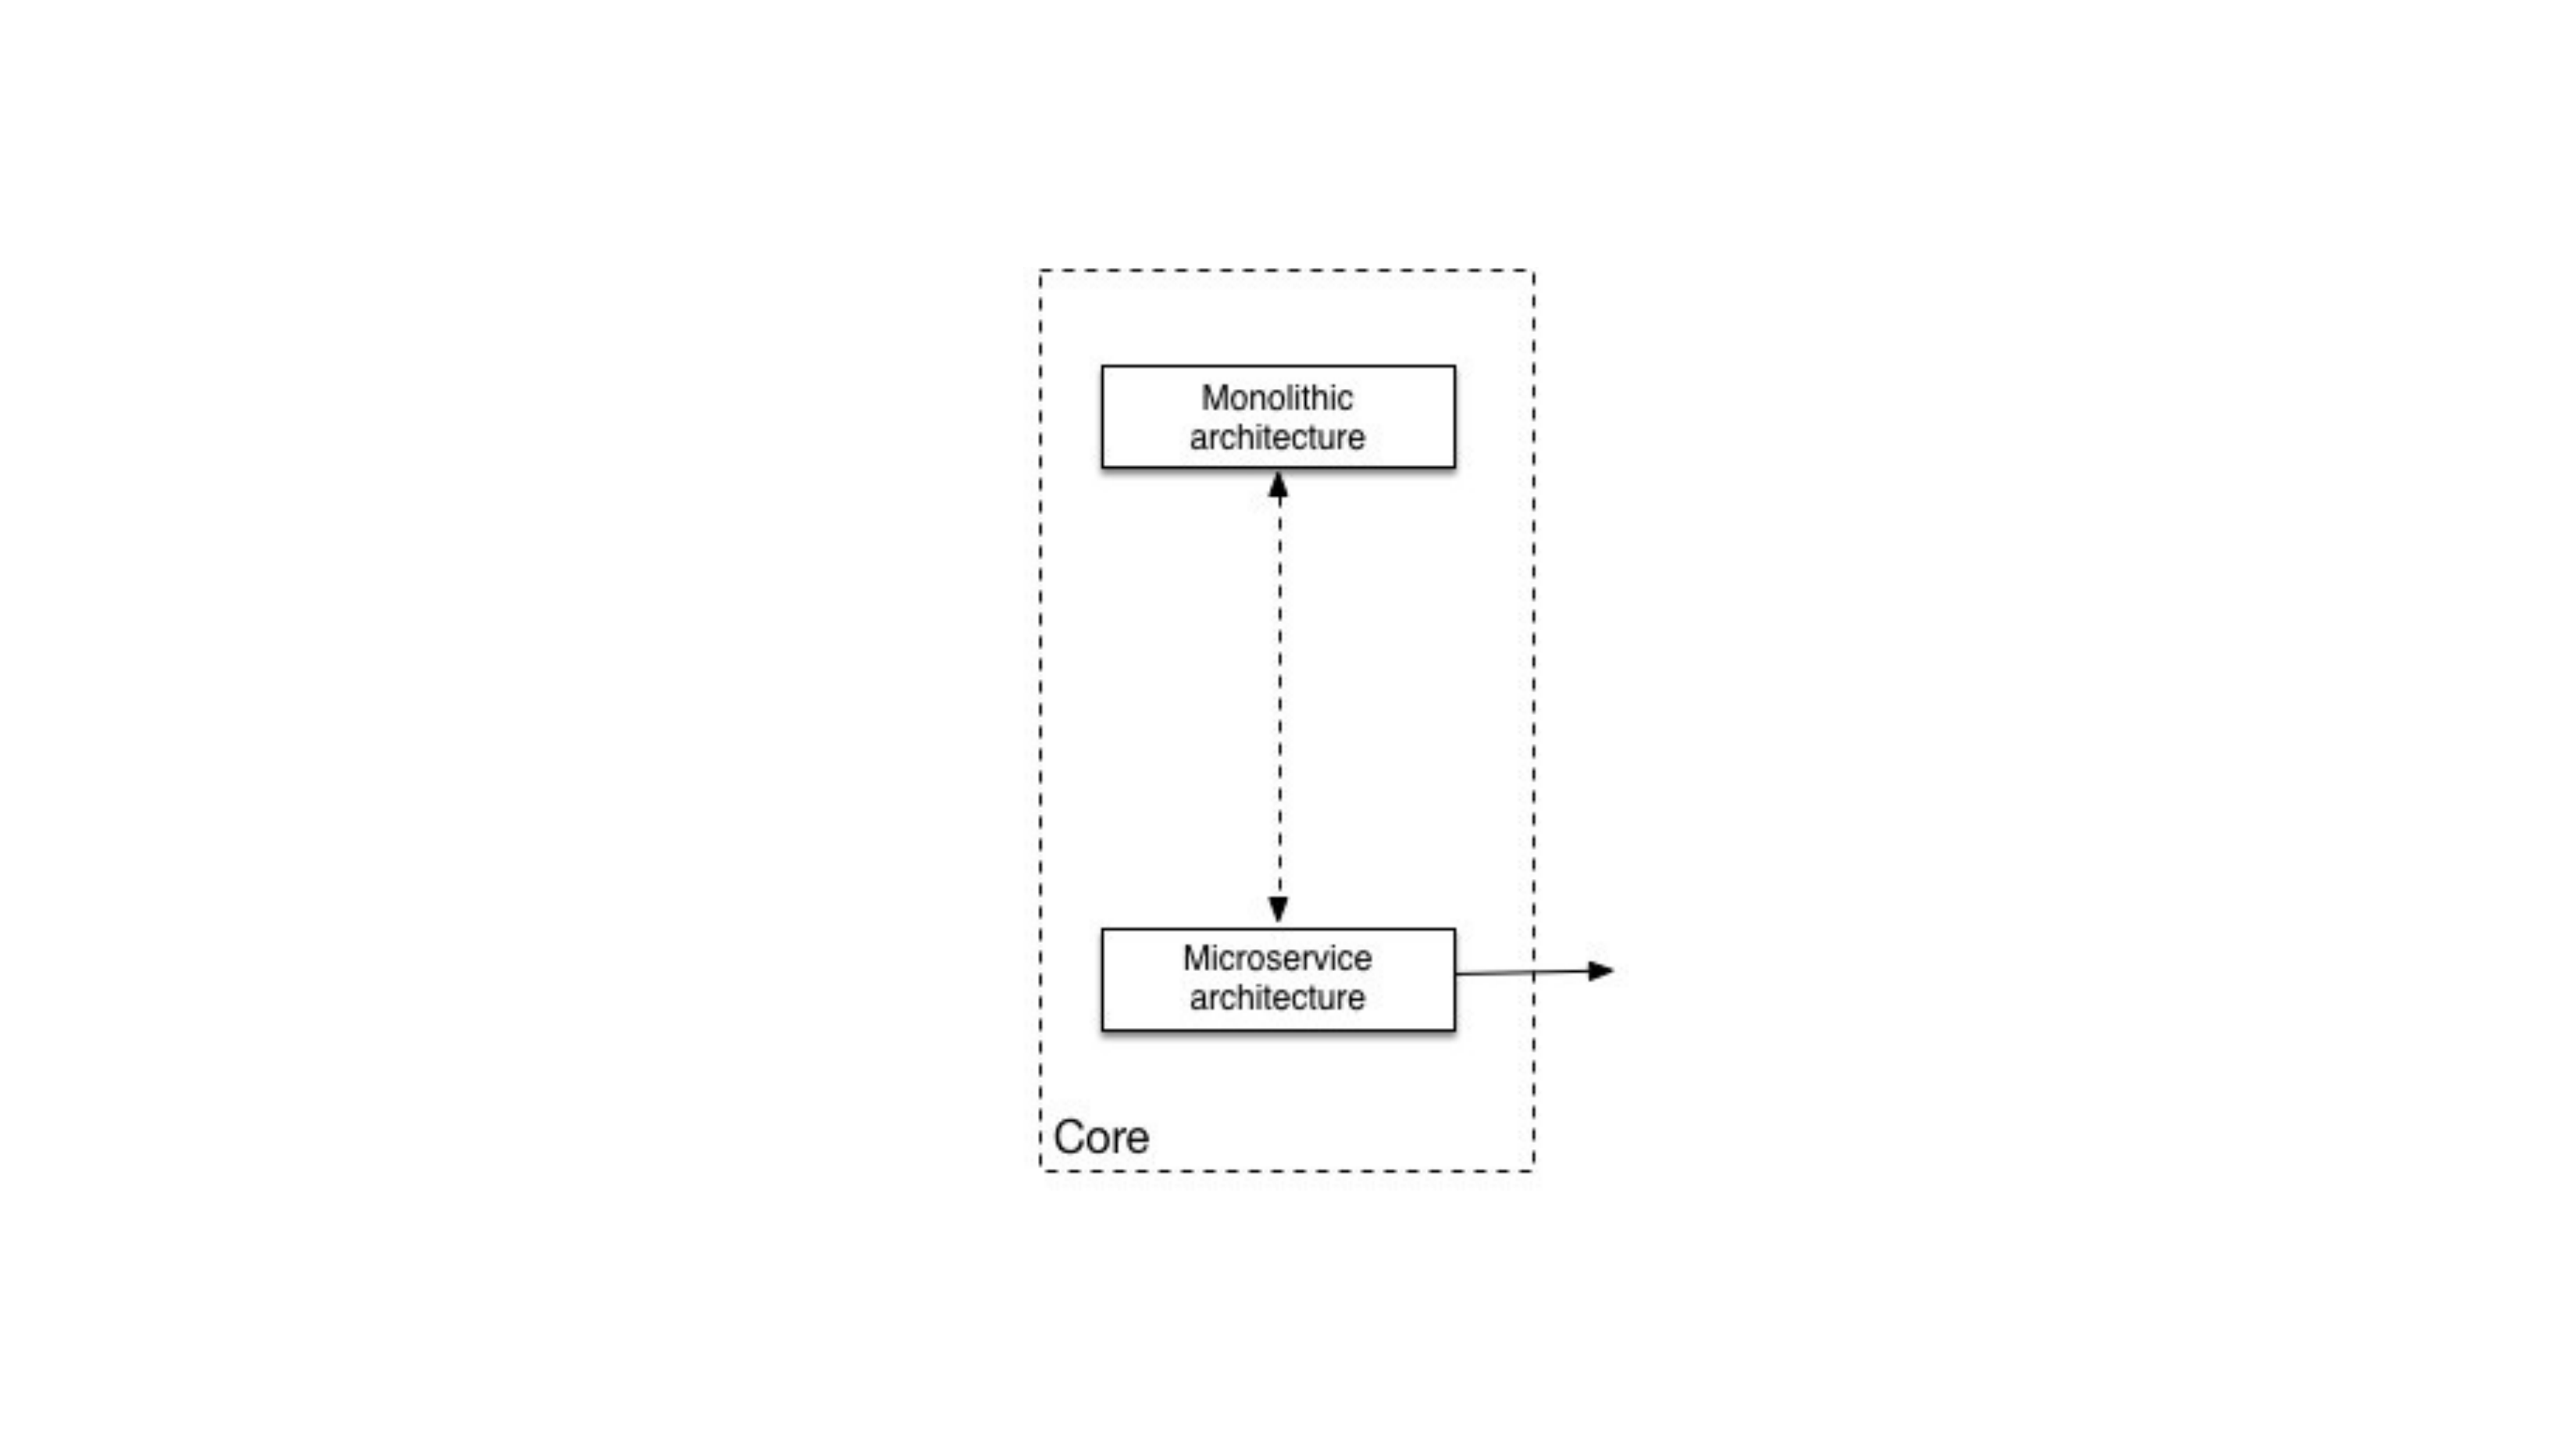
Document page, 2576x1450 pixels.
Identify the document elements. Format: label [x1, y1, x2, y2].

text_box [1023, 267, 1629, 1191]
